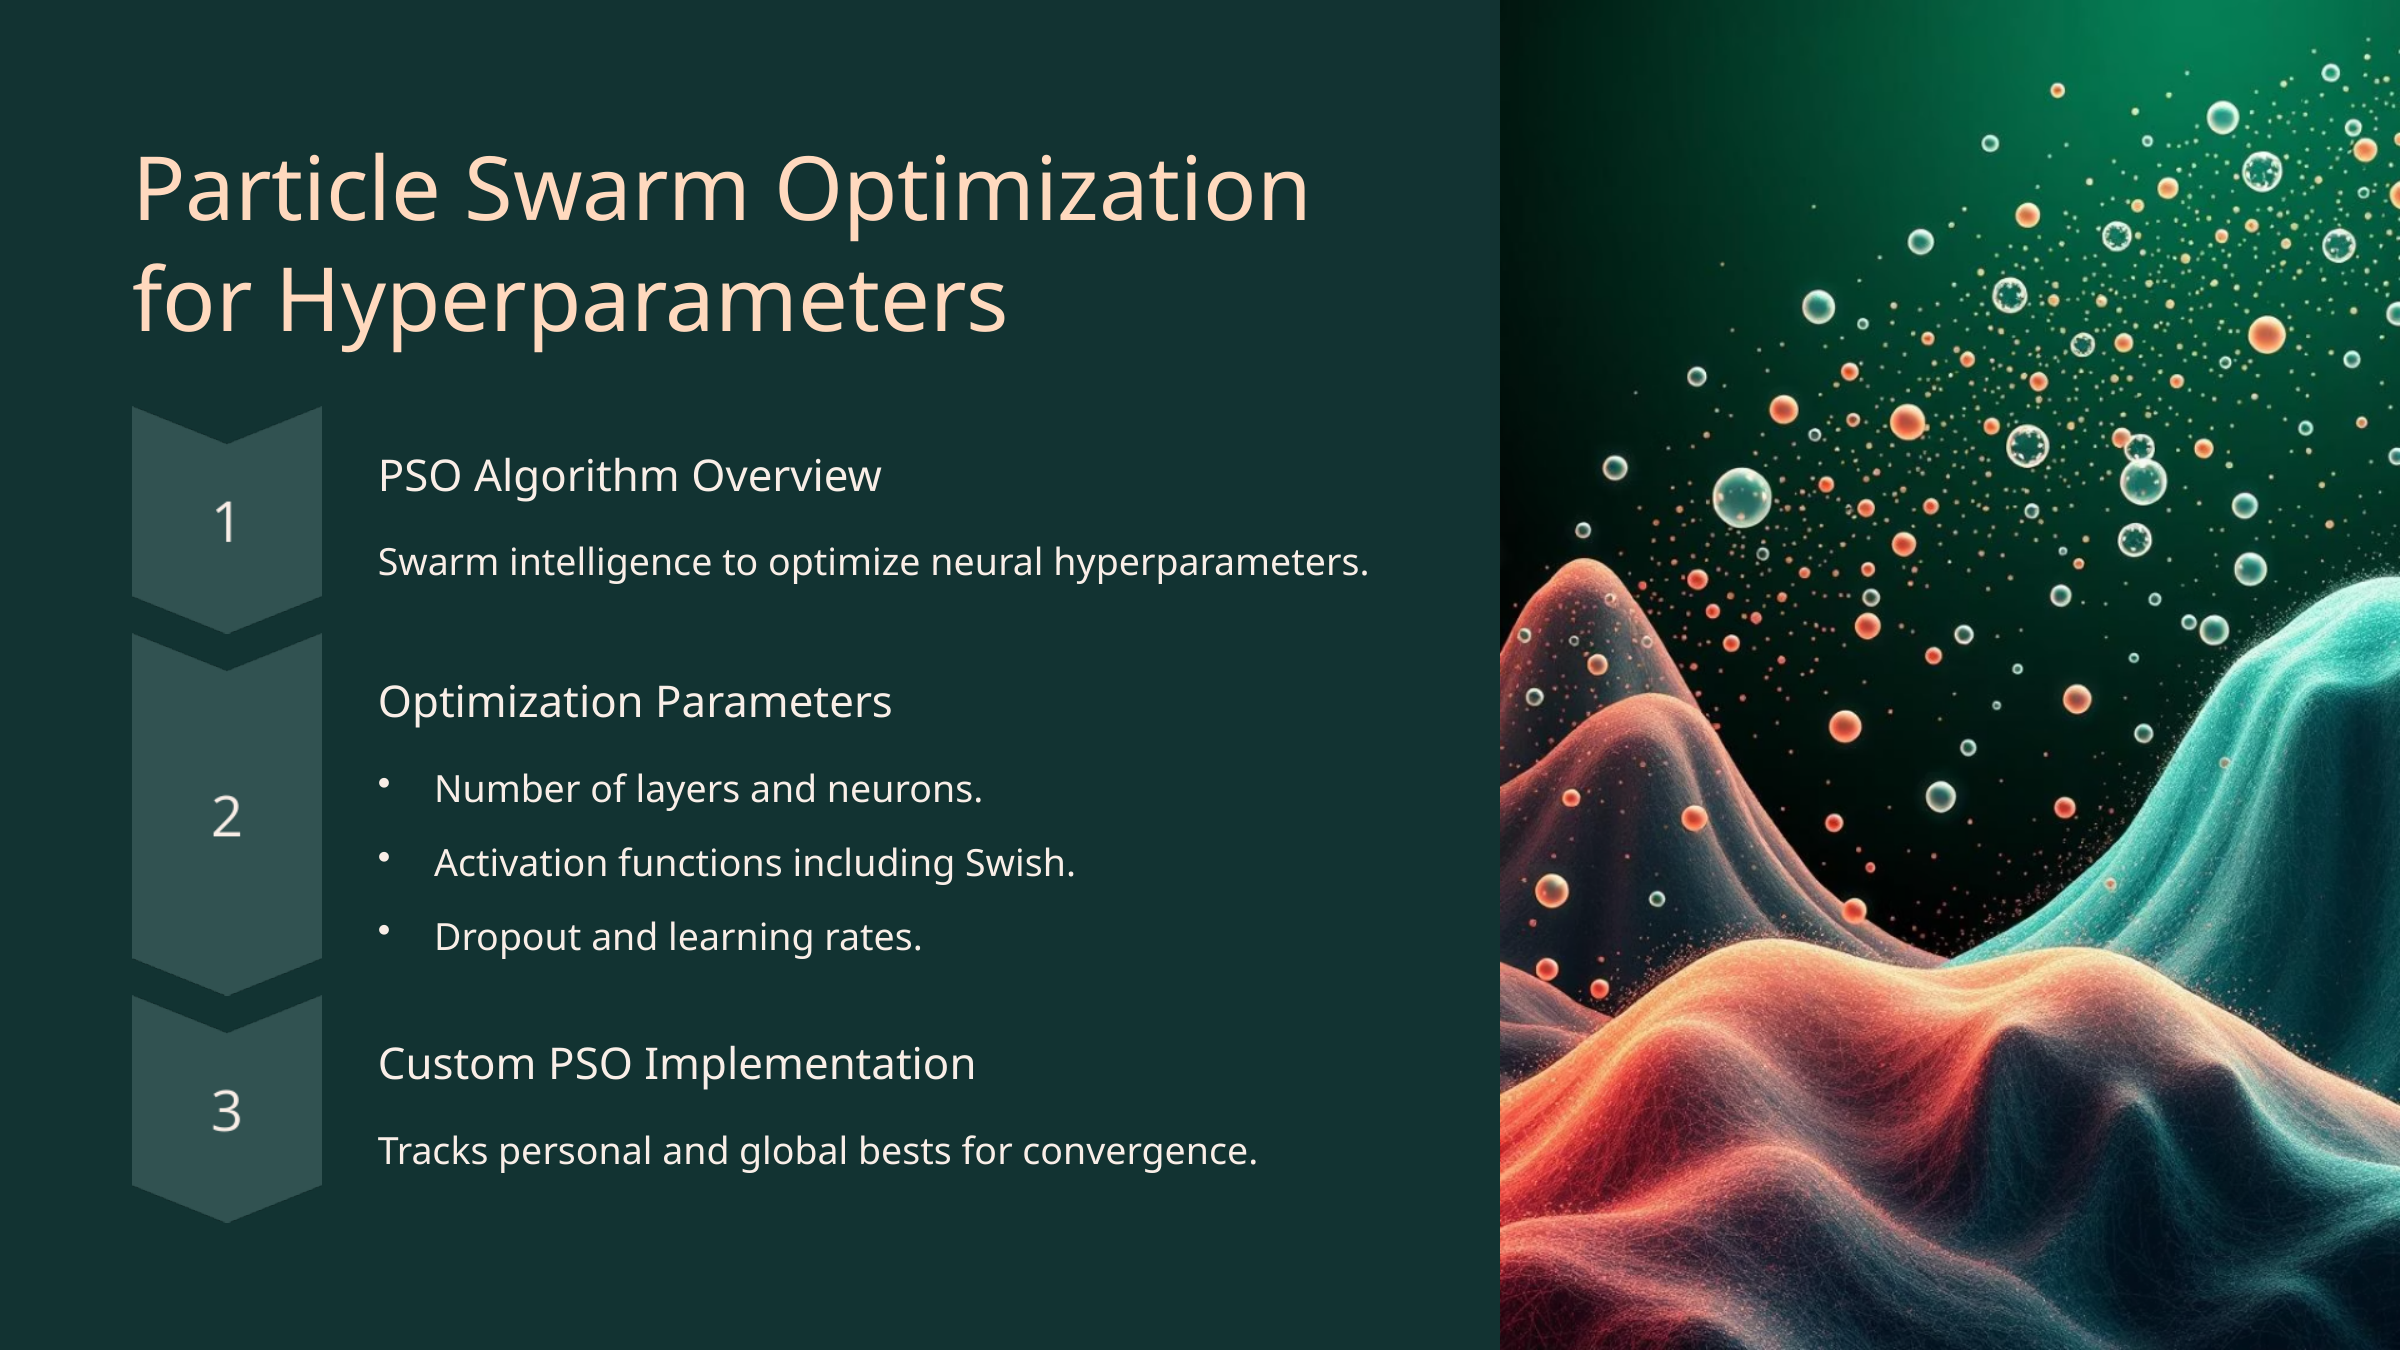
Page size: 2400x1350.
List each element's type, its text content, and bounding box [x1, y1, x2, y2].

text_box Custom PSO Implementation [377, 1033, 965, 1089]
picture [1499, 0, 2400, 1350]
picture [132, 406, 322, 1223]
text_box Tracks personal and global bests for convergence. [377, 1111, 1368, 1172]
text_box Dropout and learning rates. [377, 897, 1368, 958]
text_box Swarm intelligence to optimize neural hyperparameters. [377, 522, 1368, 584]
text_box Activation functions including Swish. [377, 823, 1368, 884]
text_box Optimization Parameters [377, 671, 879, 727]
text_box Particle Swarm Optimization for Hyperparameters [132, 127, 1368, 351]
text_box Number of layers and neurons. [377, 749, 1368, 811]
text_box PSO Algorithm Overview [377, 444, 876, 501]
